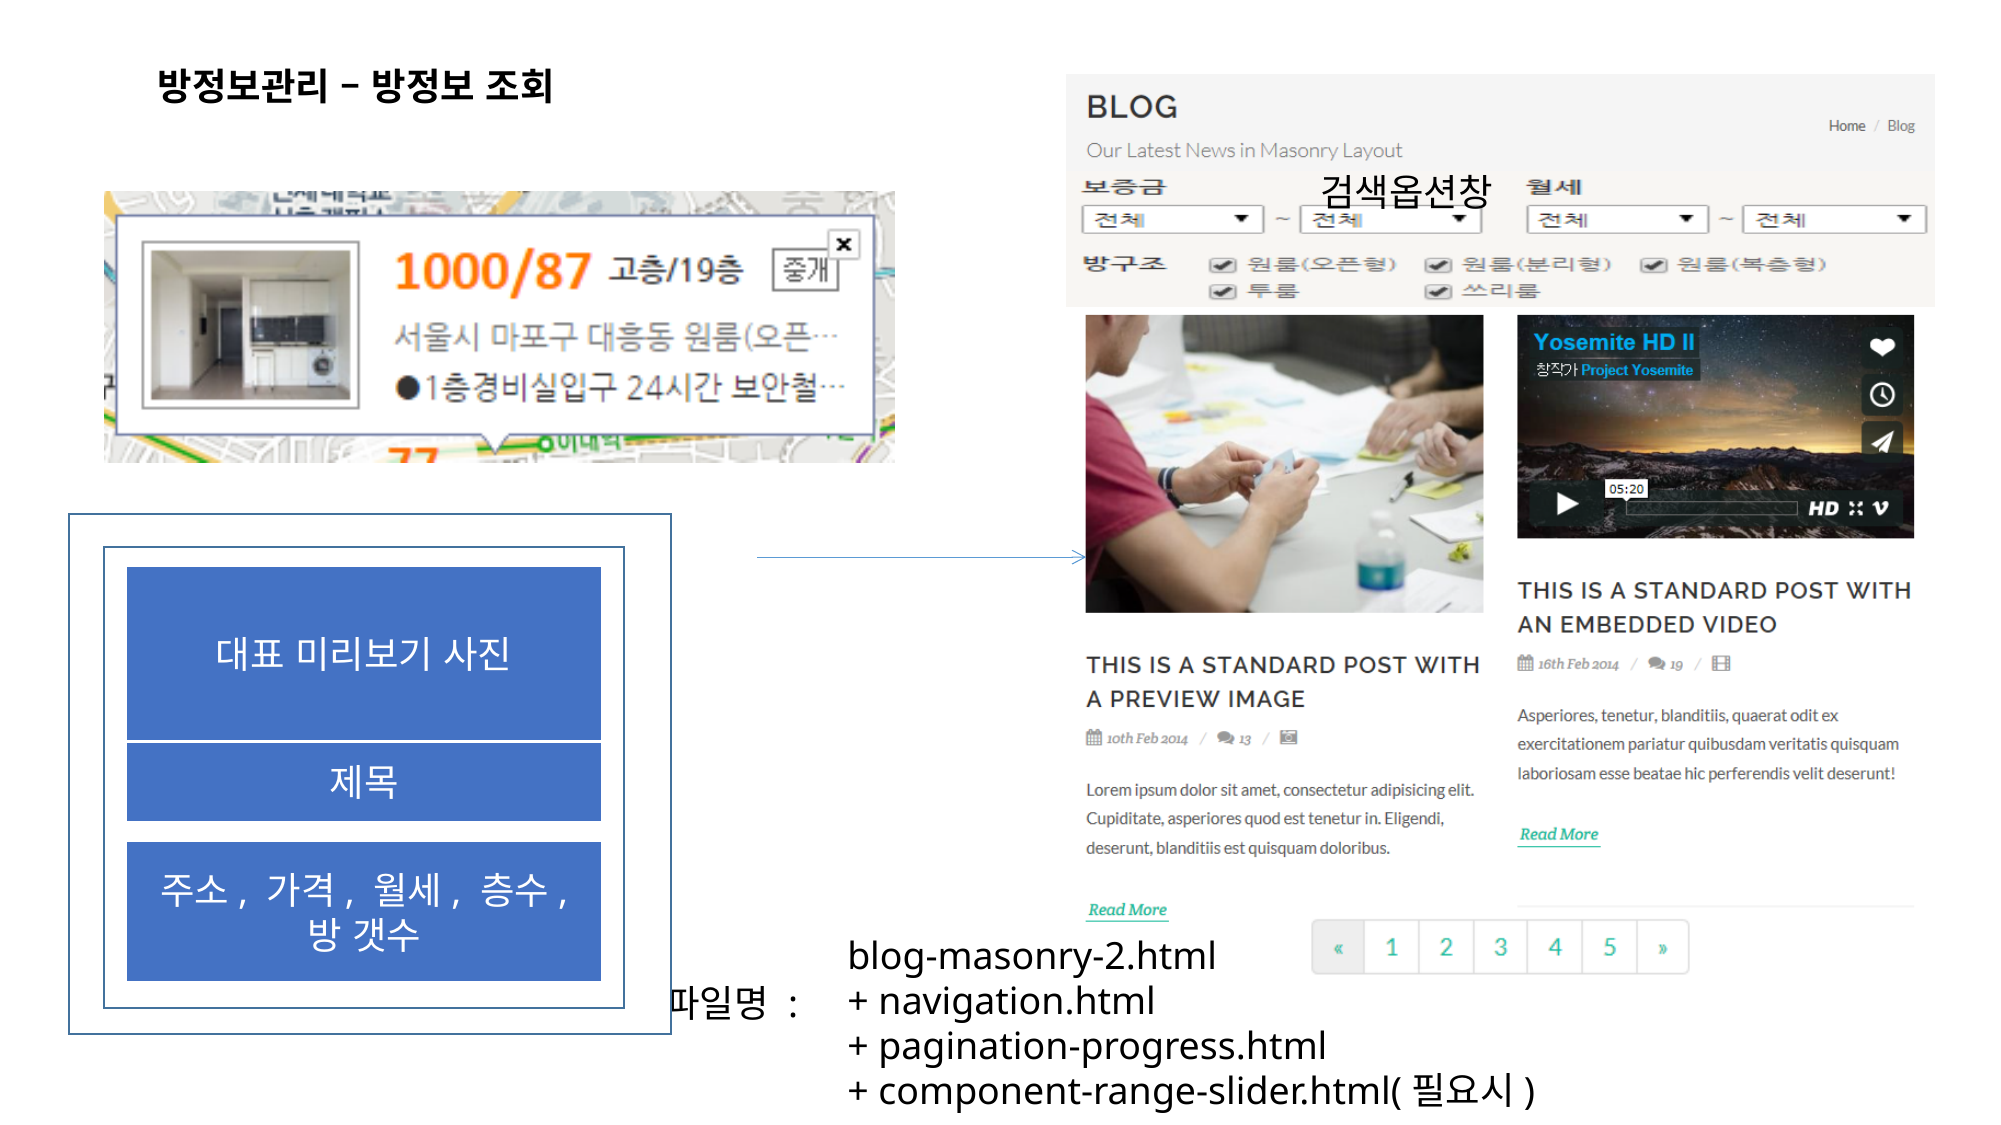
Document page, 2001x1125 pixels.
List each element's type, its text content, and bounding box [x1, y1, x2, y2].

text_box 사용 파일명 : [672, 973, 832, 1033]
text_box [68, 513, 672, 1035]
text_box blog-masonry-2.html + navigation.html + pagination-progress.html + component-range-slider.html(필요시) [832, 924, 1603, 1120]
text_box 방정보관리 – 방정보 조회 [143, 55, 769, 116]
picture [103, 191, 895, 463]
picture [1066, 74, 1935, 990]
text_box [104, 546, 625, 1009]
